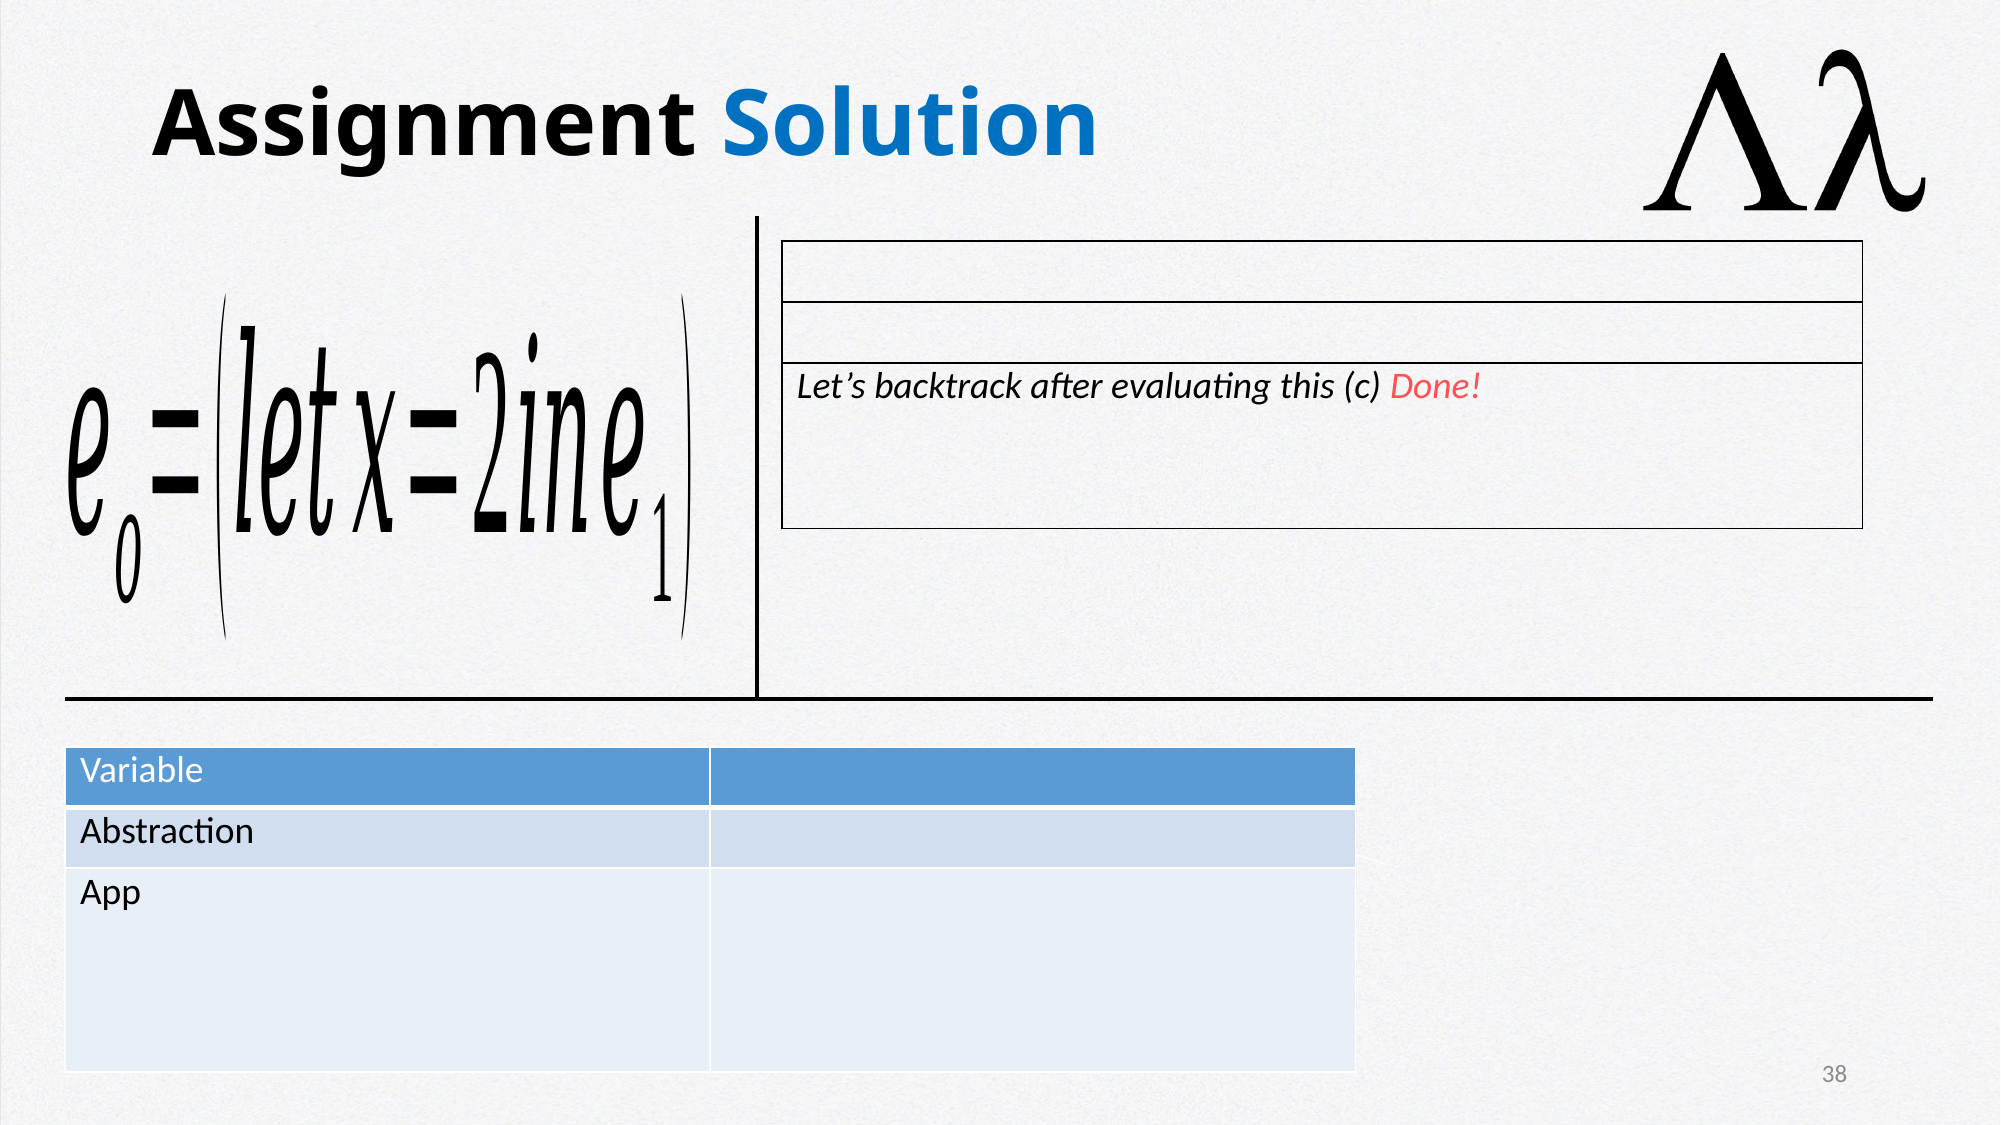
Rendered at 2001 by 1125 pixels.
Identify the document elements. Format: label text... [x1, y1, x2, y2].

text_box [1217, 808, 1387, 865]
picture [0, 0, 2001, 1125]
slide_number 37 [1412, 1042, 1863, 1103]
title Assignment Solution [137, 17, 1863, 235]
